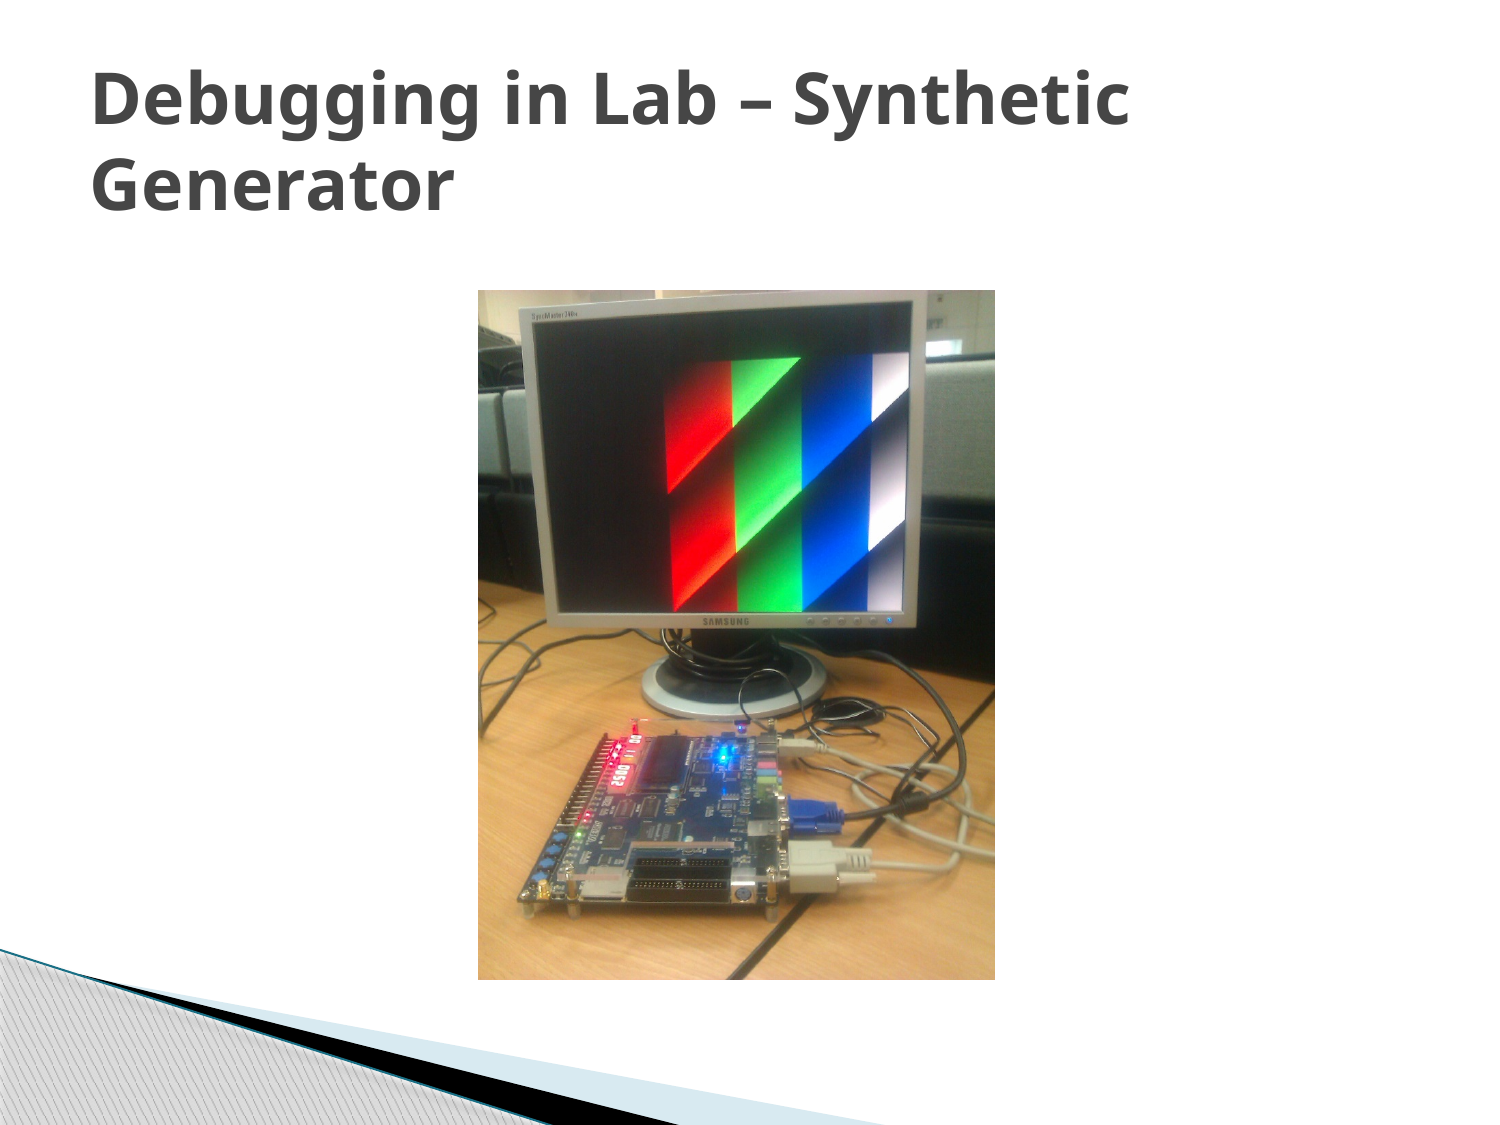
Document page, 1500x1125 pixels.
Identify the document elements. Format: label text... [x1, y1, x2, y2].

picture [477, 290, 995, 980]
title Debugging in Lab – Synthetic Generator [75, 45, 1425, 233]
